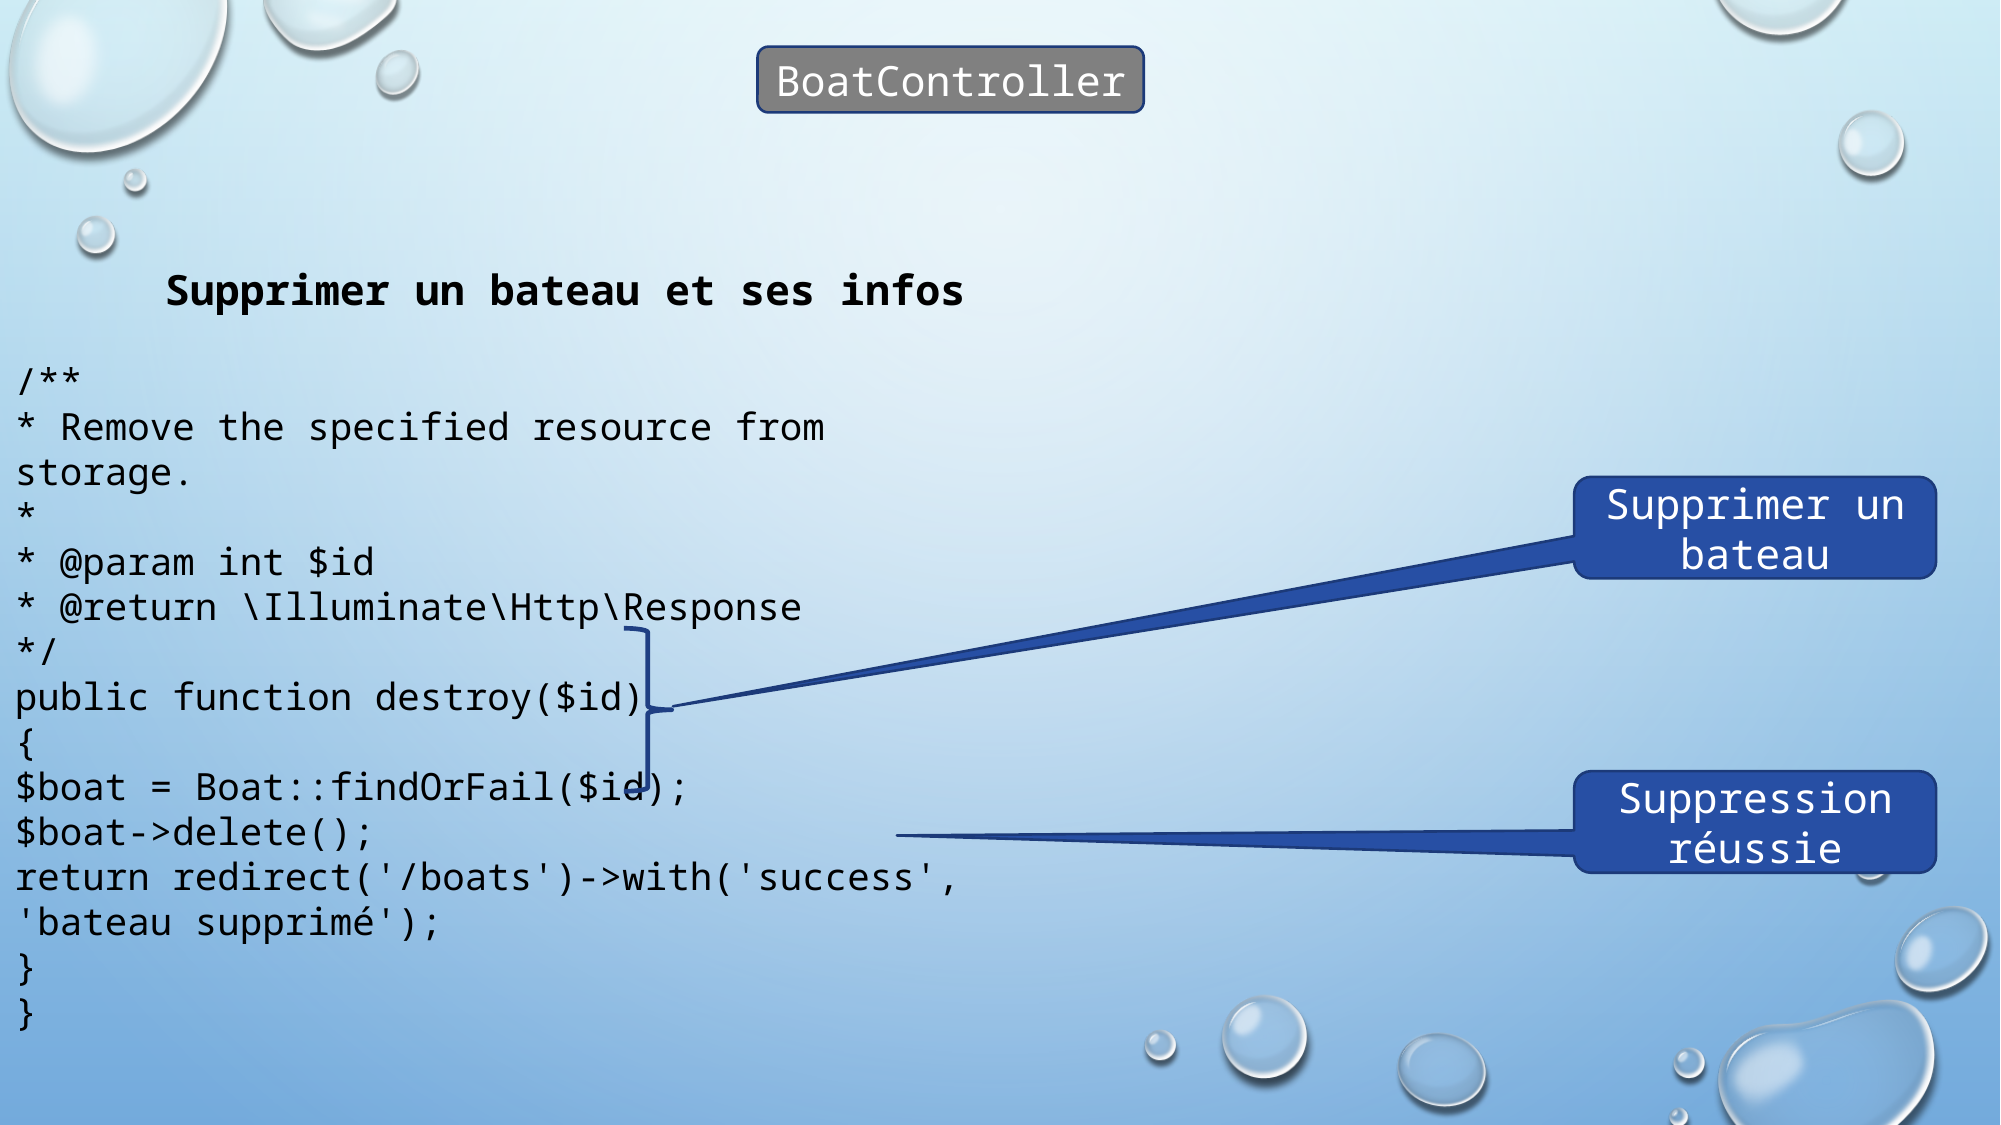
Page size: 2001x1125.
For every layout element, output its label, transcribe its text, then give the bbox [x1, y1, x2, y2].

picture [0, 0, 2000, 1125]
text_box Supprimer un bateau et ses infos /** * Remove the specified resource from storage. * * @param int $id * @return \Illuminate\Http\Response */ public function destroy($id) { $boat = Boat::findOrFail($id); $boat->delete(); return redirect('/boats')->with('success', 'bateau supprimé'); } } [0, 211, 1000, 1125]
text_box Supprimer un bateau [671, 475, 1938, 708]
text_box Suppression réussie [895, 769, 1938, 875]
text_box BoatController [756, 45, 1146, 114]
text_box [623, 627, 673, 793]
